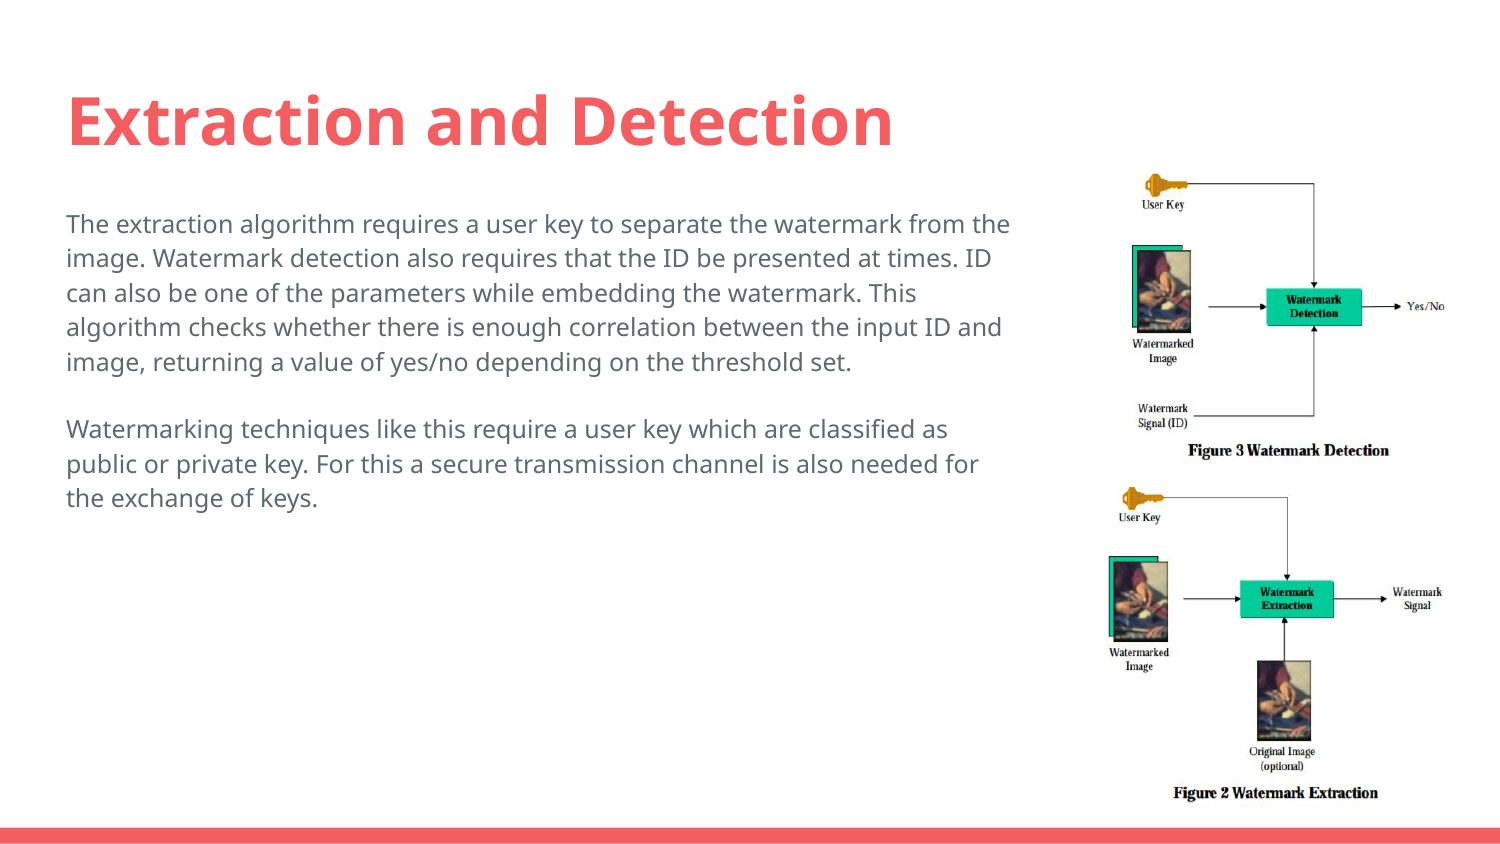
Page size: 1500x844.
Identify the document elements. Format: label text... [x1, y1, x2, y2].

title Extraction and Detection [51, 64, 1449, 167]
picture [1100, 132, 1450, 817]
list The extraction algorithm requires a user key to separate the watermark from the image. Watermark detection also requires that the ID be presented at times. ID can also be one of the parameters while embedding the watermark. This algorithm checks whether there is enough correlation between the input ID and image, returning a value of yes/no depending on the threshold set. Watermarking techniques like this require a user key which are classified as public or private key. For this a secure transmission channel is also needed for the exchange of keys. [51, 189, 1095, 793]
